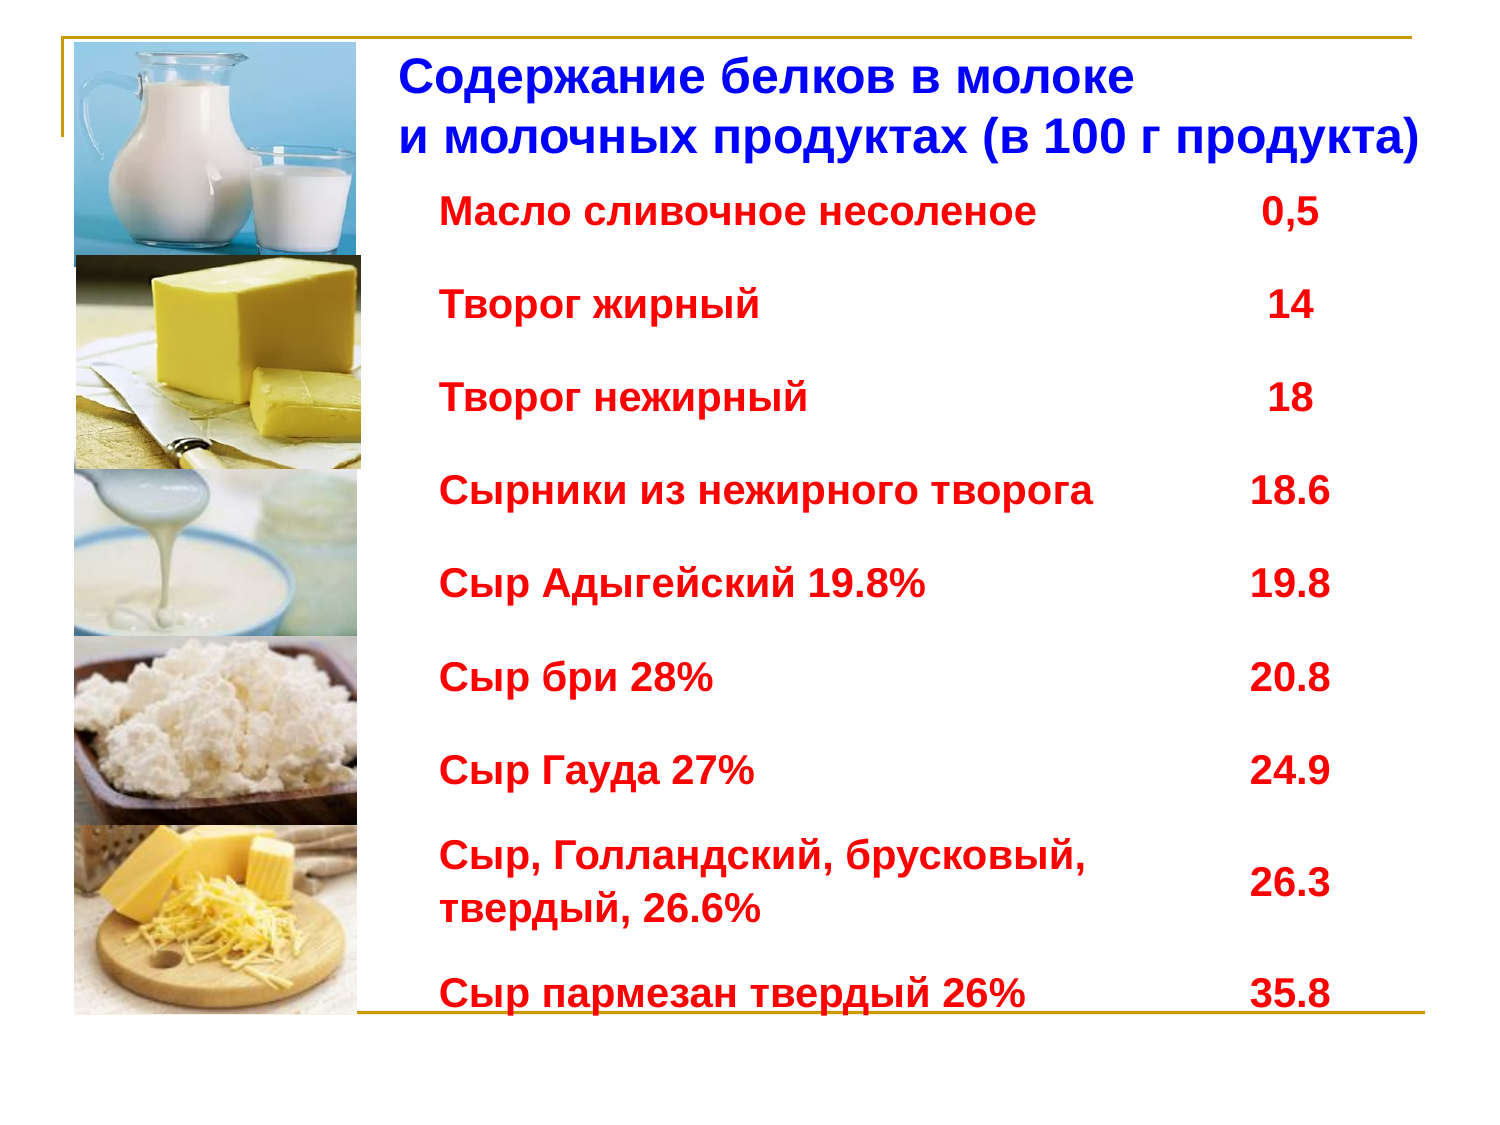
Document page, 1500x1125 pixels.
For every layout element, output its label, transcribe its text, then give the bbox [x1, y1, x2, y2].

table_cell Сыр Адыгейский 19.8% [431, 533, 1122, 627]
table_cell Сыр пармезан твердый 26% [431, 943, 1122, 1037]
table_cell 26.3 [1122, 813, 1459, 943]
table_cell 18.6 [1122, 440, 1459, 533]
table_header 0,5 [1122, 161, 1459, 254]
table_header Масло сливочное несоленое [431, 161, 1122, 254]
table_cell 14 [1122, 254, 1459, 347]
table_cell Сырники из нежирного творога [431, 440, 1122, 533]
table_cell 19.8 [1122, 533, 1459, 627]
table_cell Сыр бри 28% [431, 627, 1122, 720]
table_cell Творог нежирный [431, 347, 1122, 440]
table_cell 18 [1122, 347, 1459, 440]
table_cell 35.8 [1122, 943, 1459, 1037]
table_cell 20.8 [1122, 627, 1459, 720]
table_cell Сыр Гауда 27% [431, 720, 1122, 813]
table_cell Сыр, Голландский, брусковый, твердый, 26.6% [431, 813, 1122, 943]
table_cell Творог жирный [431, 254, 1122, 347]
table_cell 24.9 [1122, 720, 1459, 813]
picture [74, 42, 361, 1014]
text_box Содержание белков в молоке и молочных продуктах (в 100 г продукта) [383, 36, 1489, 172]
